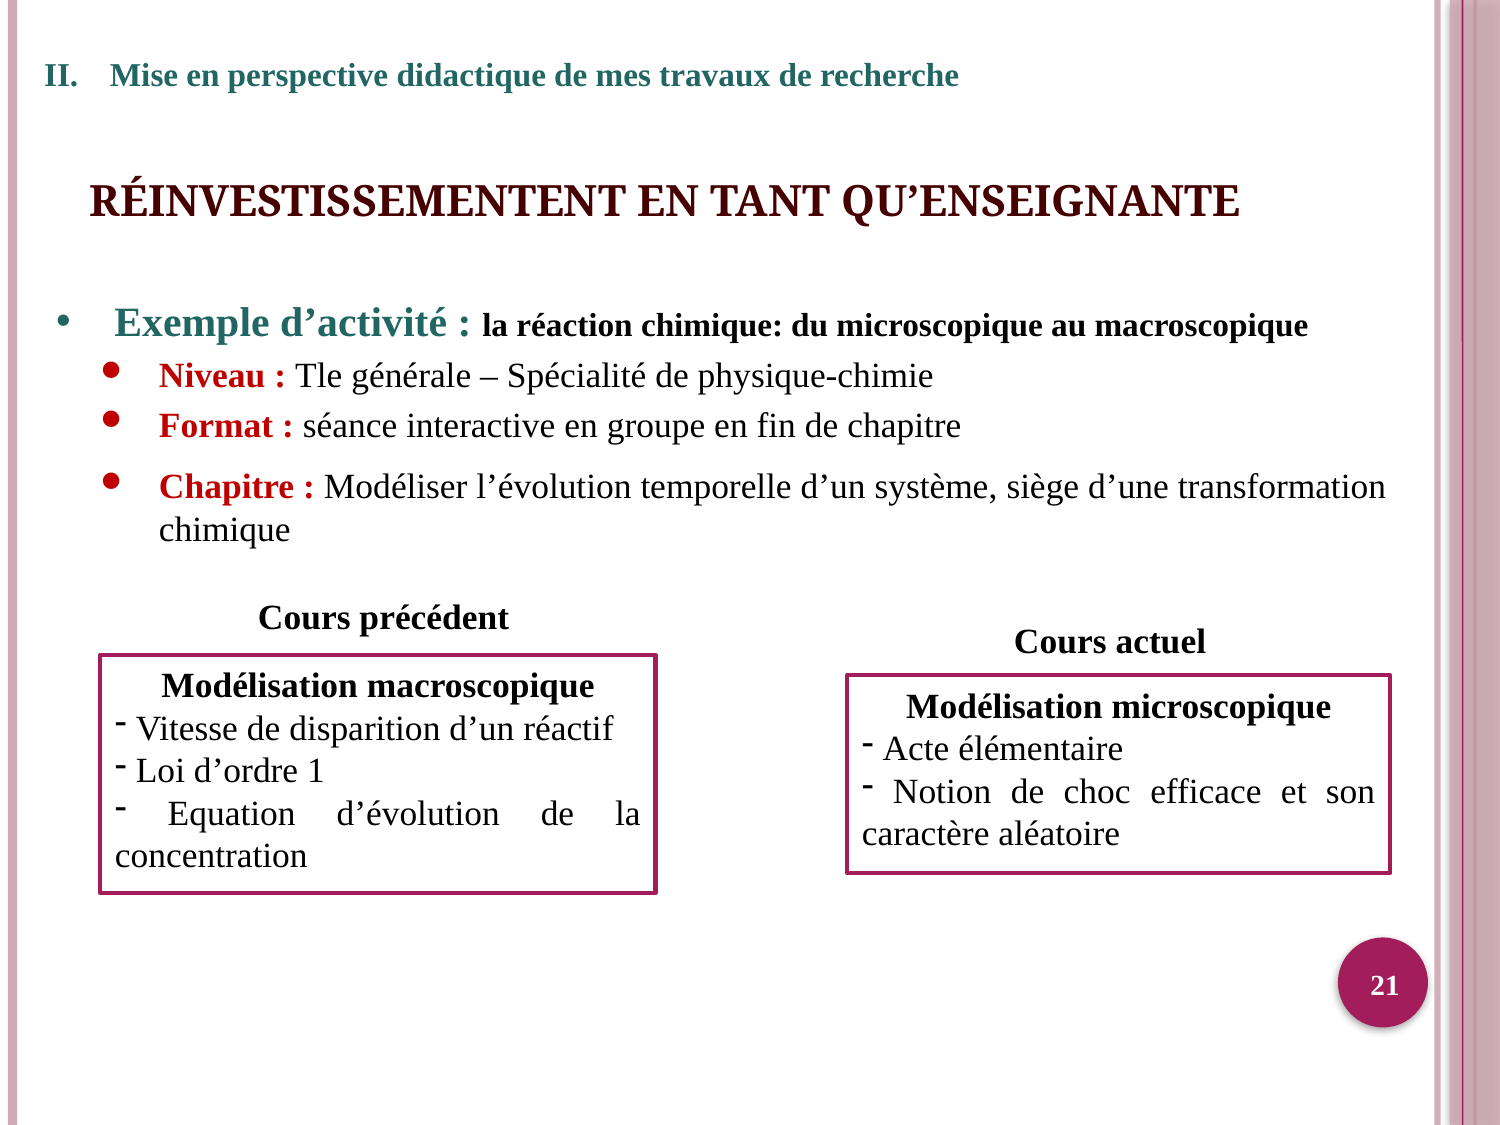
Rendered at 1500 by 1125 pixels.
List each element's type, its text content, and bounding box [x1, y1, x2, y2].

title Réinvestissementent en tant qu’enseignante [75, 125, 1300, 233]
footer Mise en perspective didactique de mes travaux de recherche [29, 42, 1341, 103]
list Exemple d’activité : la réaction chimique: du microscopique au macroscopique Niveau : Tle générale – Spécialité de physique-chimie Format : séance interactive en groupe en fin de chapitre [41, 556, 1424, 1062]
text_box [846, 610, 1391, 874]
text_box Chapitre : Modéliser l’évolution temporelle d’un système, siège d’une transformation chimique [41, 456, 1500, 556]
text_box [99, 586, 656, 894]
list Exemple d’activité : la réaction chimique: du microscopique au macroscopique Niveau : Tle générale – Spécialité de physique-chimie Format : séance interactive en groupe en fin de chapitre [41, 262, 1424, 456]
slide_number 21 [1335, 940, 1436, 1026]
